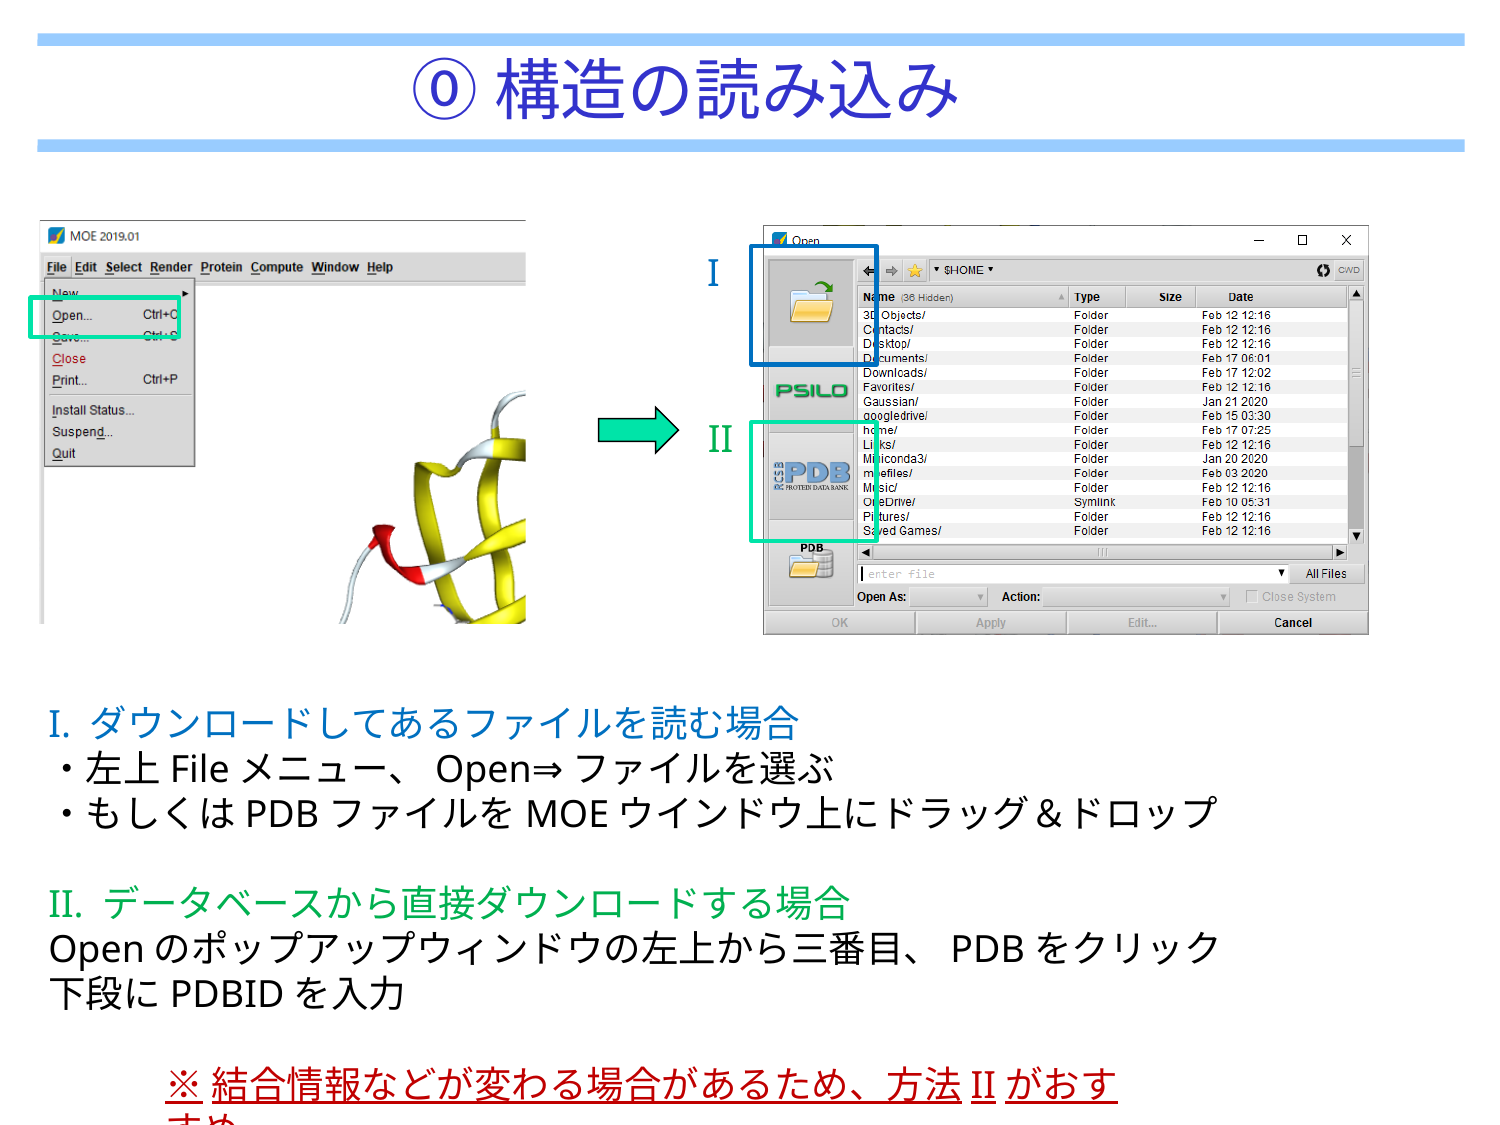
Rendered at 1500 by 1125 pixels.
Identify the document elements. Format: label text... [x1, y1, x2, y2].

picture [763, 224, 1370, 636]
text_box I. ダウンロードしてあるファイルを読む場合 ・左上Fileメニュー、Open⇒ファイルを選ぶ ・もしくはPDBファイルをMOEウインドウ上にドラッグ＆ドロップ II. データベースから直接ダウンロードする場合 Openのポップアップウィンドウの左上から三番目、PDBをクリック 下段にPDBIDを入力 [33, 692, 1237, 1023]
text_box II [693, 407, 758, 468]
text_box [28, 295, 34, 339]
text_box I [707, 242, 717, 302]
text_box [749, 468, 758, 543]
title ⓪構造の読み込み [411, 47, 1003, 129]
text_box [598, 407, 679, 453]
text_box [749, 244, 758, 367]
picture [39, 220, 526, 624]
text_box ※結合情報などが変わる場合があるため、方法IIがおすすめ [150, 1053, 1158, 1125]
